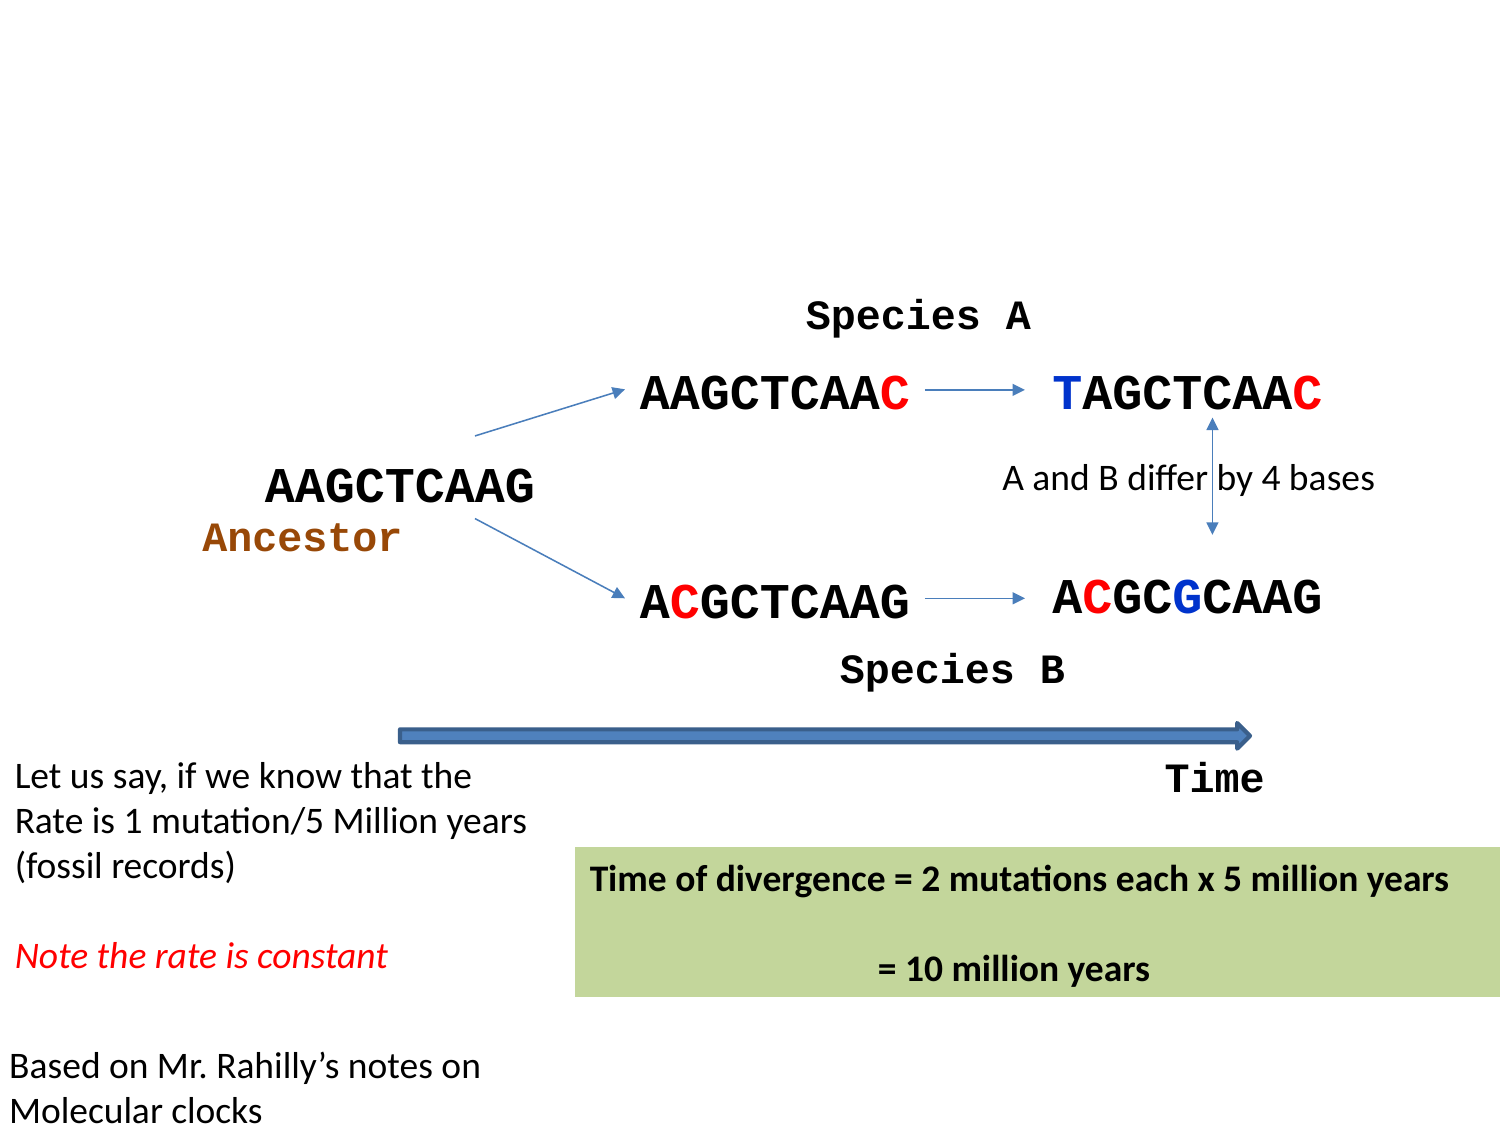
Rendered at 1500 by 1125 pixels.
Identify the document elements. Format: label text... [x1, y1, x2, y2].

text_box A and B differ by 4 bases [987, 445, 1208, 506]
text_box Species B [825, 634, 1150, 700]
text_box Ancestor [187, 501, 513, 567]
text_box Species A [791, 280, 1117, 346]
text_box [474, 389, 626, 437]
text_box TAGCTCAAC [1037, 351, 1363, 427]
text_box ACGCTCAAG [624, 560, 950, 636]
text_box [474, 518, 626, 600]
text_box A and B differ by 4 bases [1216, 445, 1500, 506]
text_box Time [1149, 743, 1475, 809]
text_box ACGCGCAAG [1037, 556, 1363, 631]
text_box Let us say, if we know that the Rate is 1 mutation/5 Million years (fossil records) Note the rate is constant [0, 743, 550, 984]
text_box AAGCTCAAC [624, 351, 950, 427]
text_box Time of divergence = 2 mutations each x 5 million years = 10 million years [575, 847, 1500, 997]
text_box Based on Mr. Rahilly’s notes on Molecular clocks [0, 1033, 545, 1125]
text_box [397, 721, 1253, 745]
text_box AAGCTCAAG [249, 445, 575, 516]
